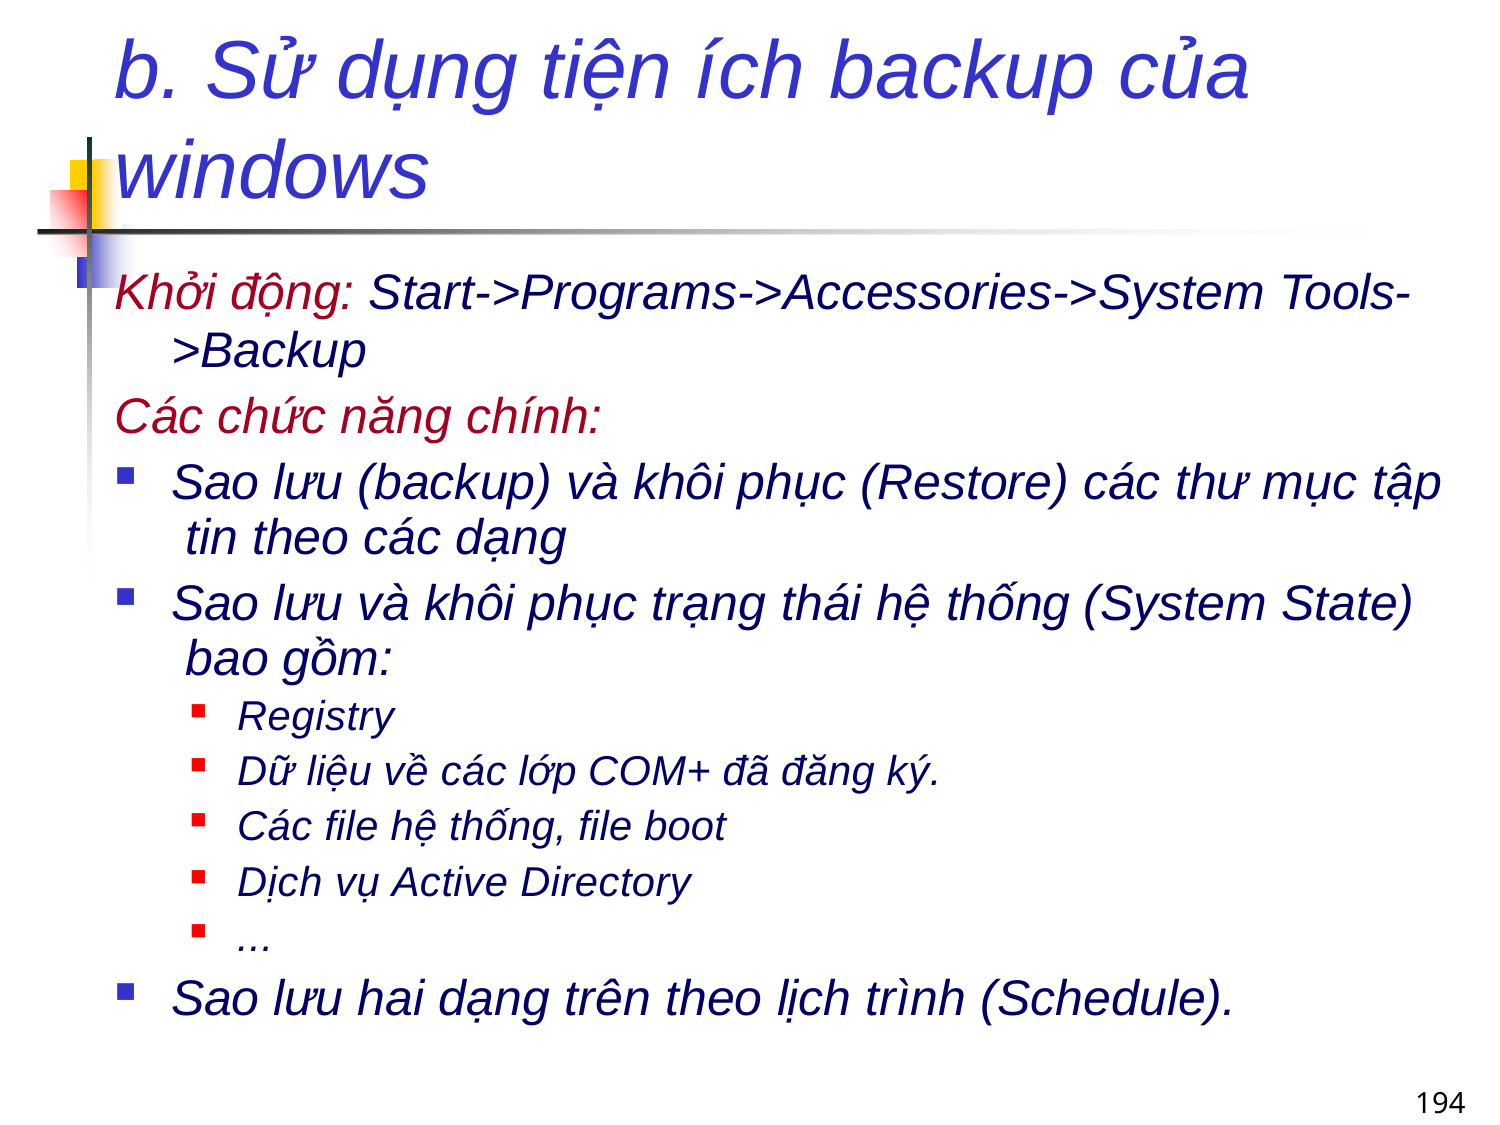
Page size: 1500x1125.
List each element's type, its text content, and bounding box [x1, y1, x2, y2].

title b. Sử dụng tiện ích backup của windows [93, 13, 1407, 215]
text_box Khởi động: Start->Programs->Accessories->System Tools- >Backup Các chức năng chính: Sao lưu (backup) và khôi phục (Restore) các thư mục tập tin theo các dạng Sao lưu và khôi phục trạng thái hệ thống (System State) bao gồm: Registry Dữ liệu về các lớp COM+ đã đăng ký. Các file hệ thống, file boot Dịch vụ Active Directory ... Sao lưu hai dạng trên theo lịch trình (Schedule). [112, 260, 1445, 1026]
slide_number 194 [1408, 1081, 1469, 1125]
picture [37, 137, 1387, 588]
